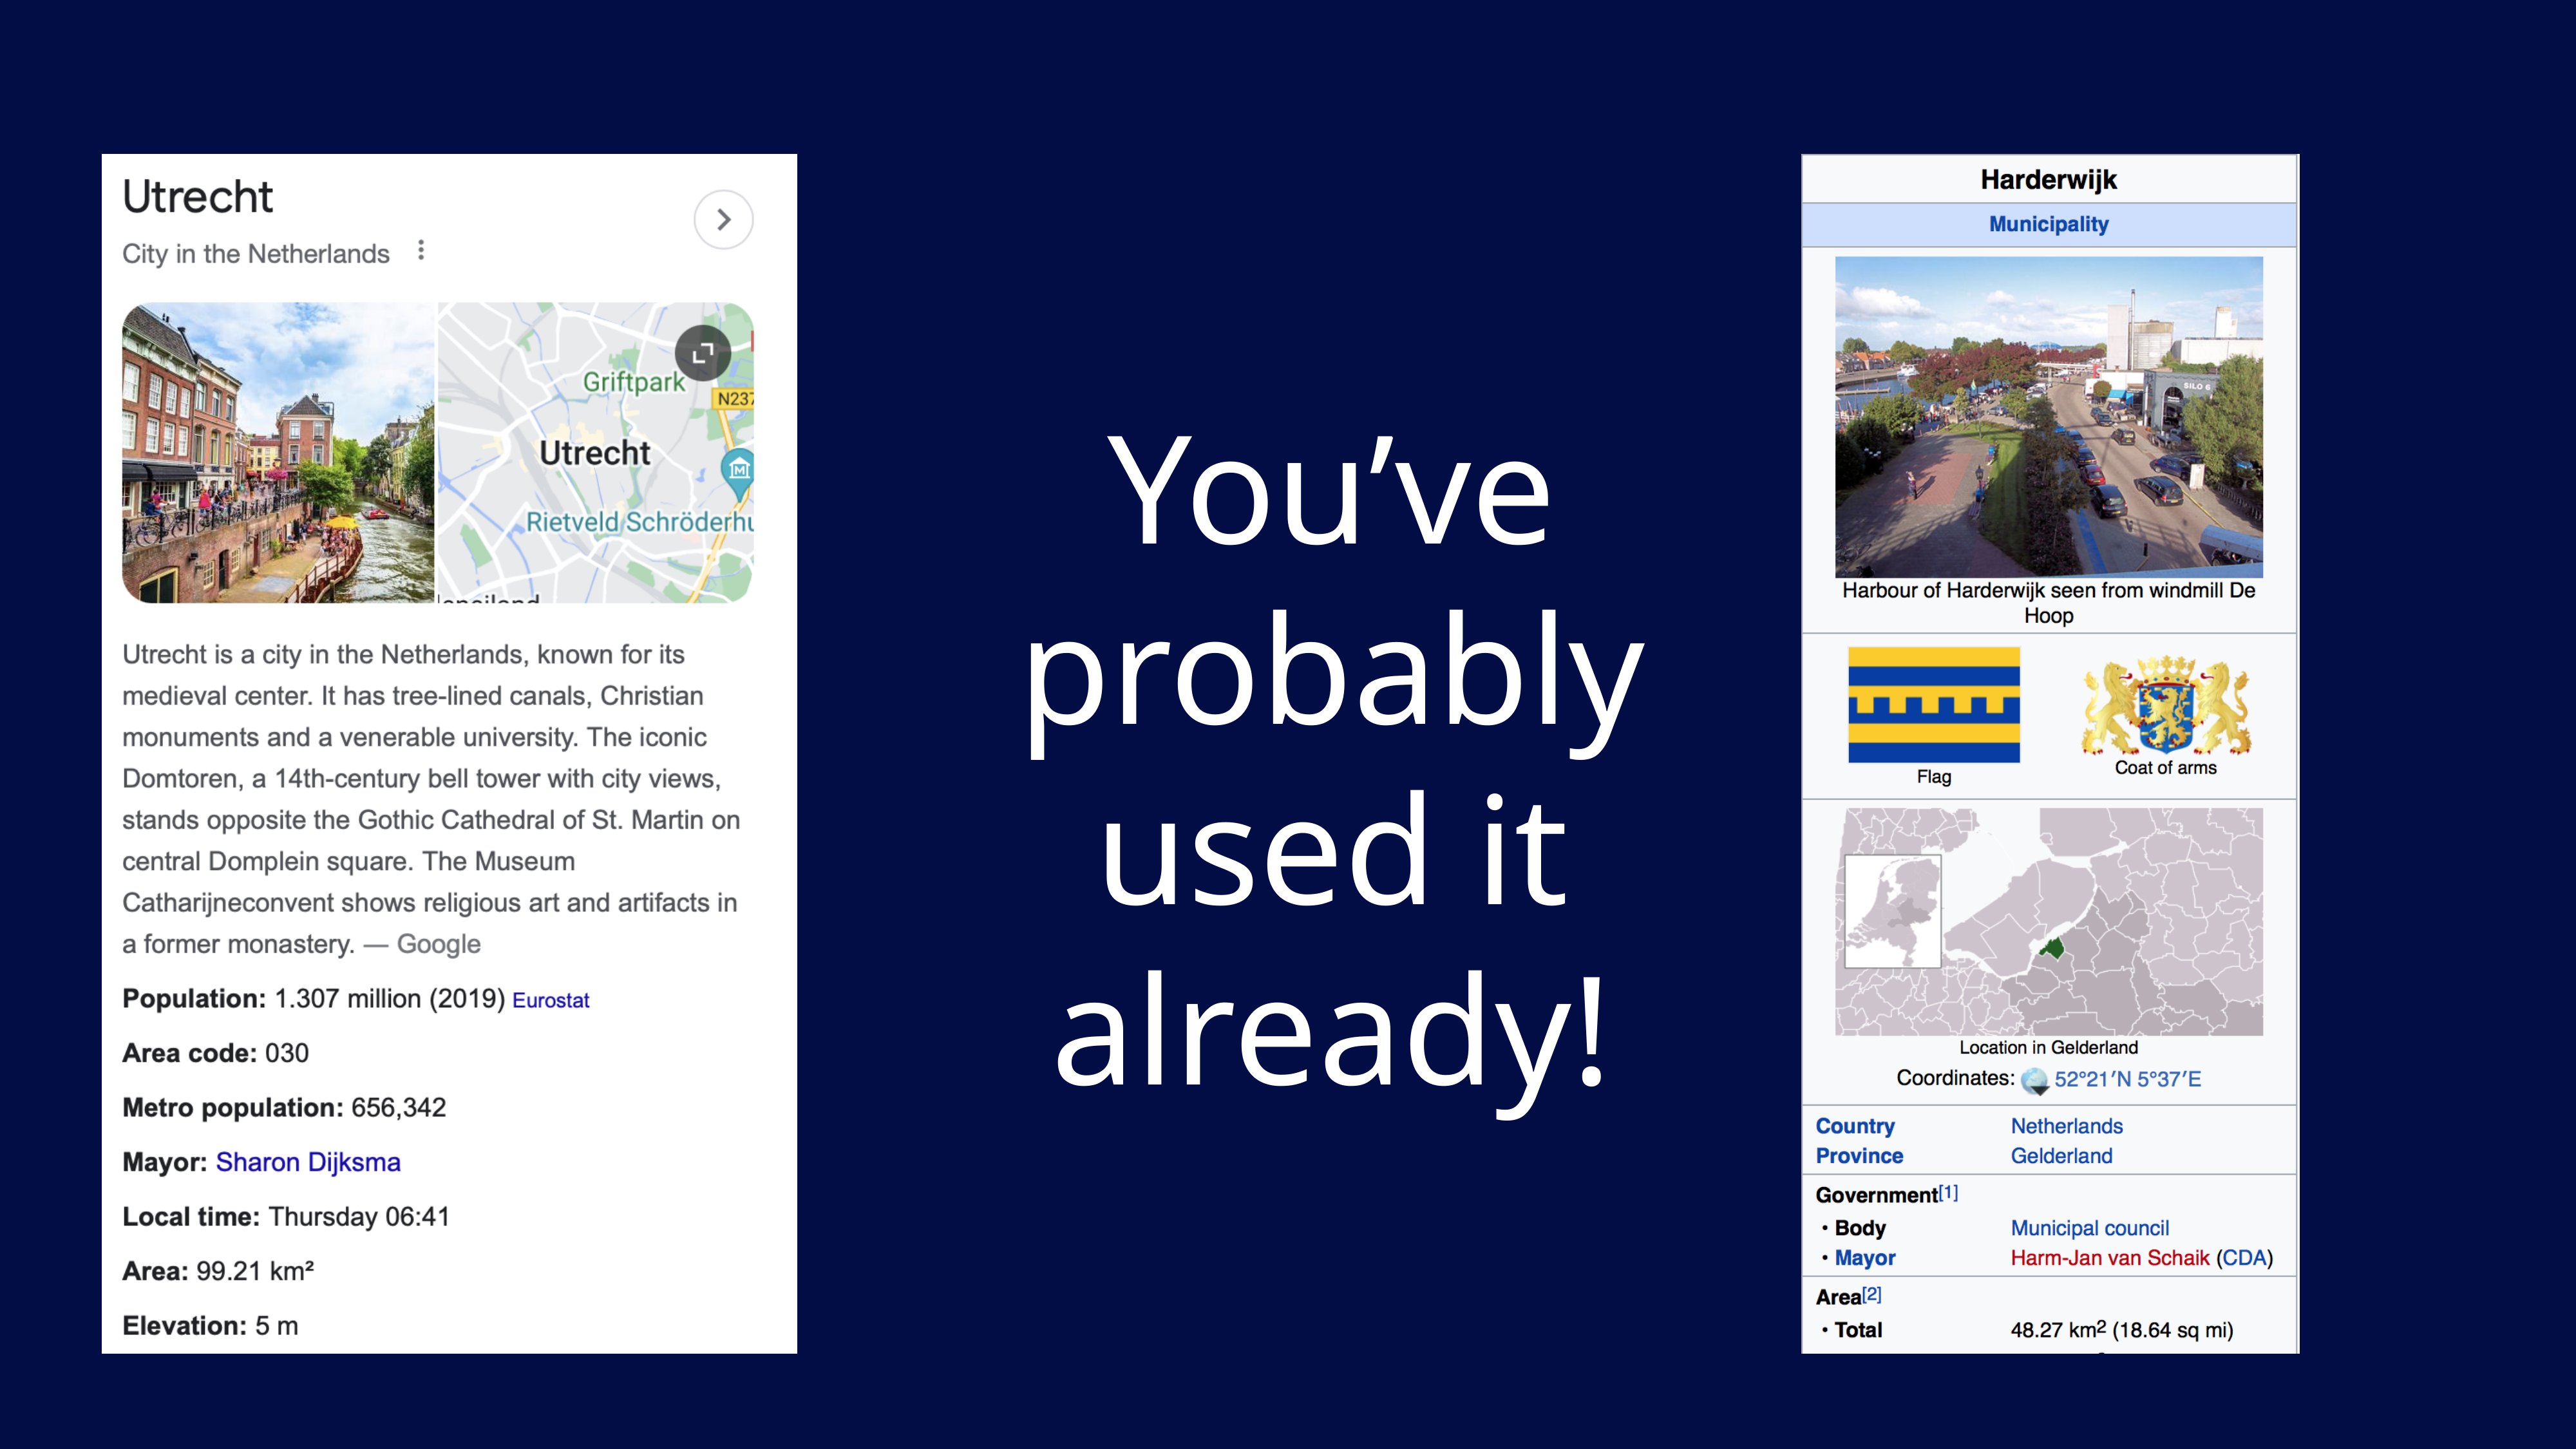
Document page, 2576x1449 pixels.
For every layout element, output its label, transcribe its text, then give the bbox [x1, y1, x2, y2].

title You’ve probably used it already! [912, 142, 1752, 1367]
picture [1801, 154, 2300, 1354]
picture [101, 154, 798, 1354]
